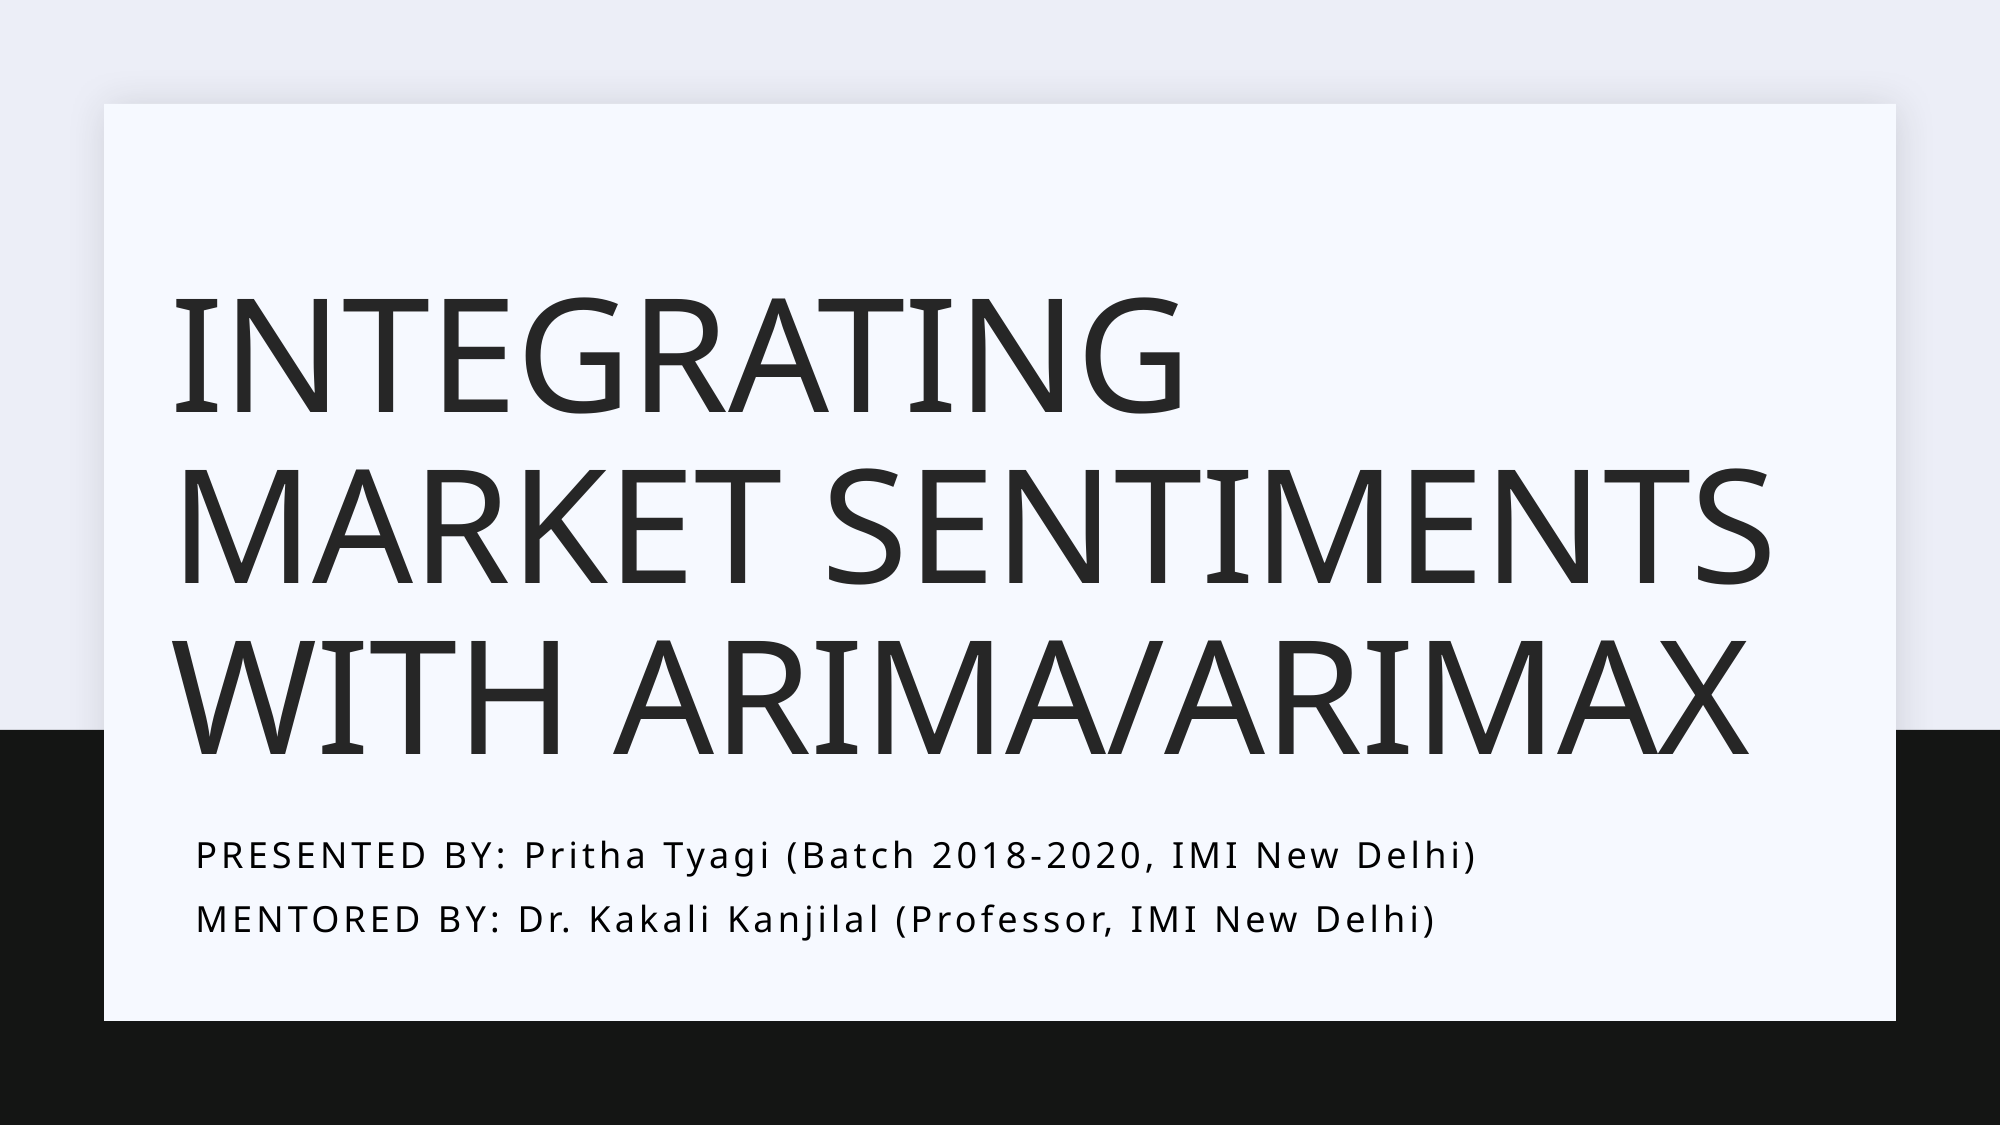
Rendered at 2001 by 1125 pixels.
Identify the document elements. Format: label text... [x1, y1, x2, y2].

subtitle PRESENTED BY: Pritha Tyagi (Batch 2018-2020, IMI New Delhi) MENTORED BY: Dr. Kakali Kanjilal (Professor, IMI New Delhi) [180, 825, 1831, 950]
title INTEGRATING MARKET SENTIMENTS WITH ARIMA/ARIMAX [155, 211, 1805, 797]
